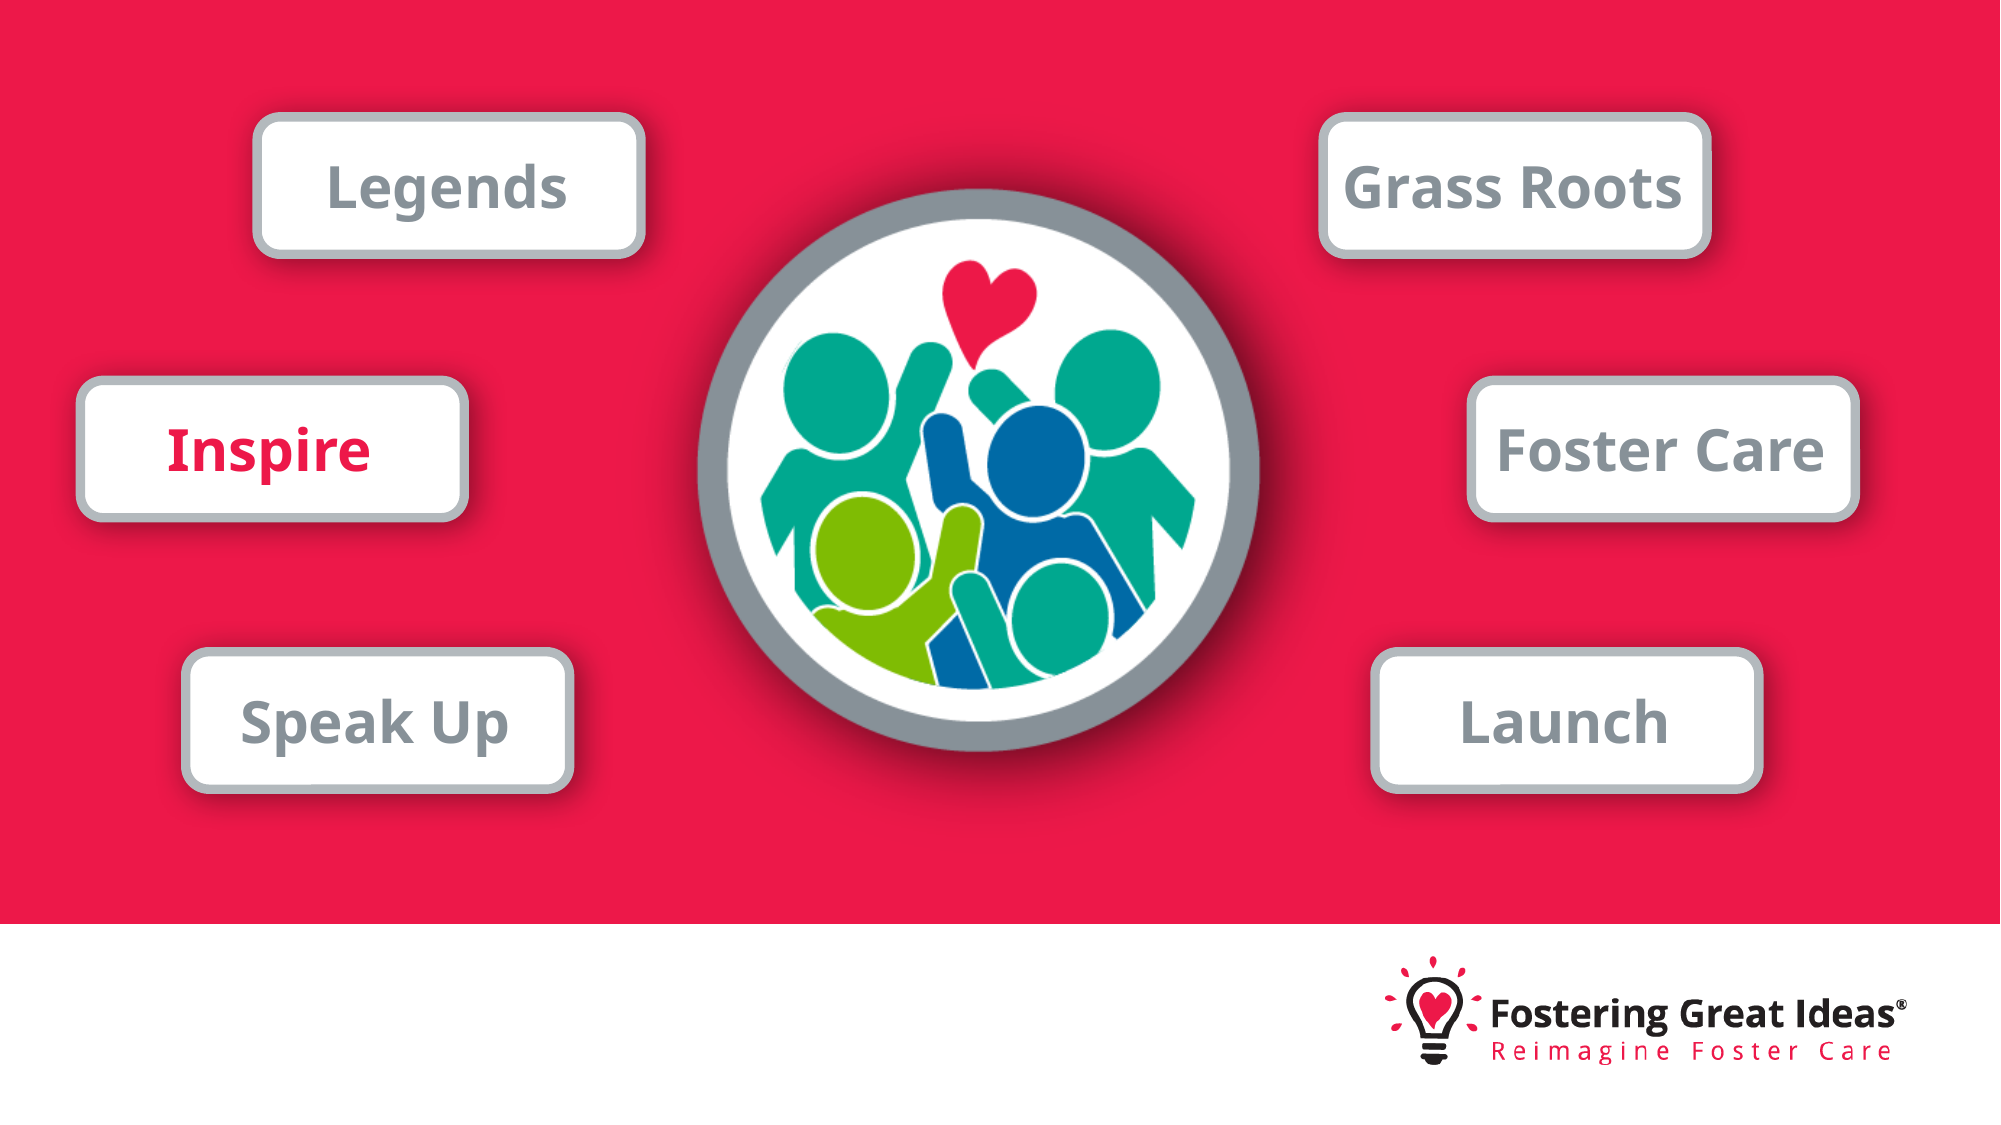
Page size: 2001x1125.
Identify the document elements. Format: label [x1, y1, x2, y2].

picture [0, 0, 2000, 924]
picture [1385, 956, 1908, 1065]
